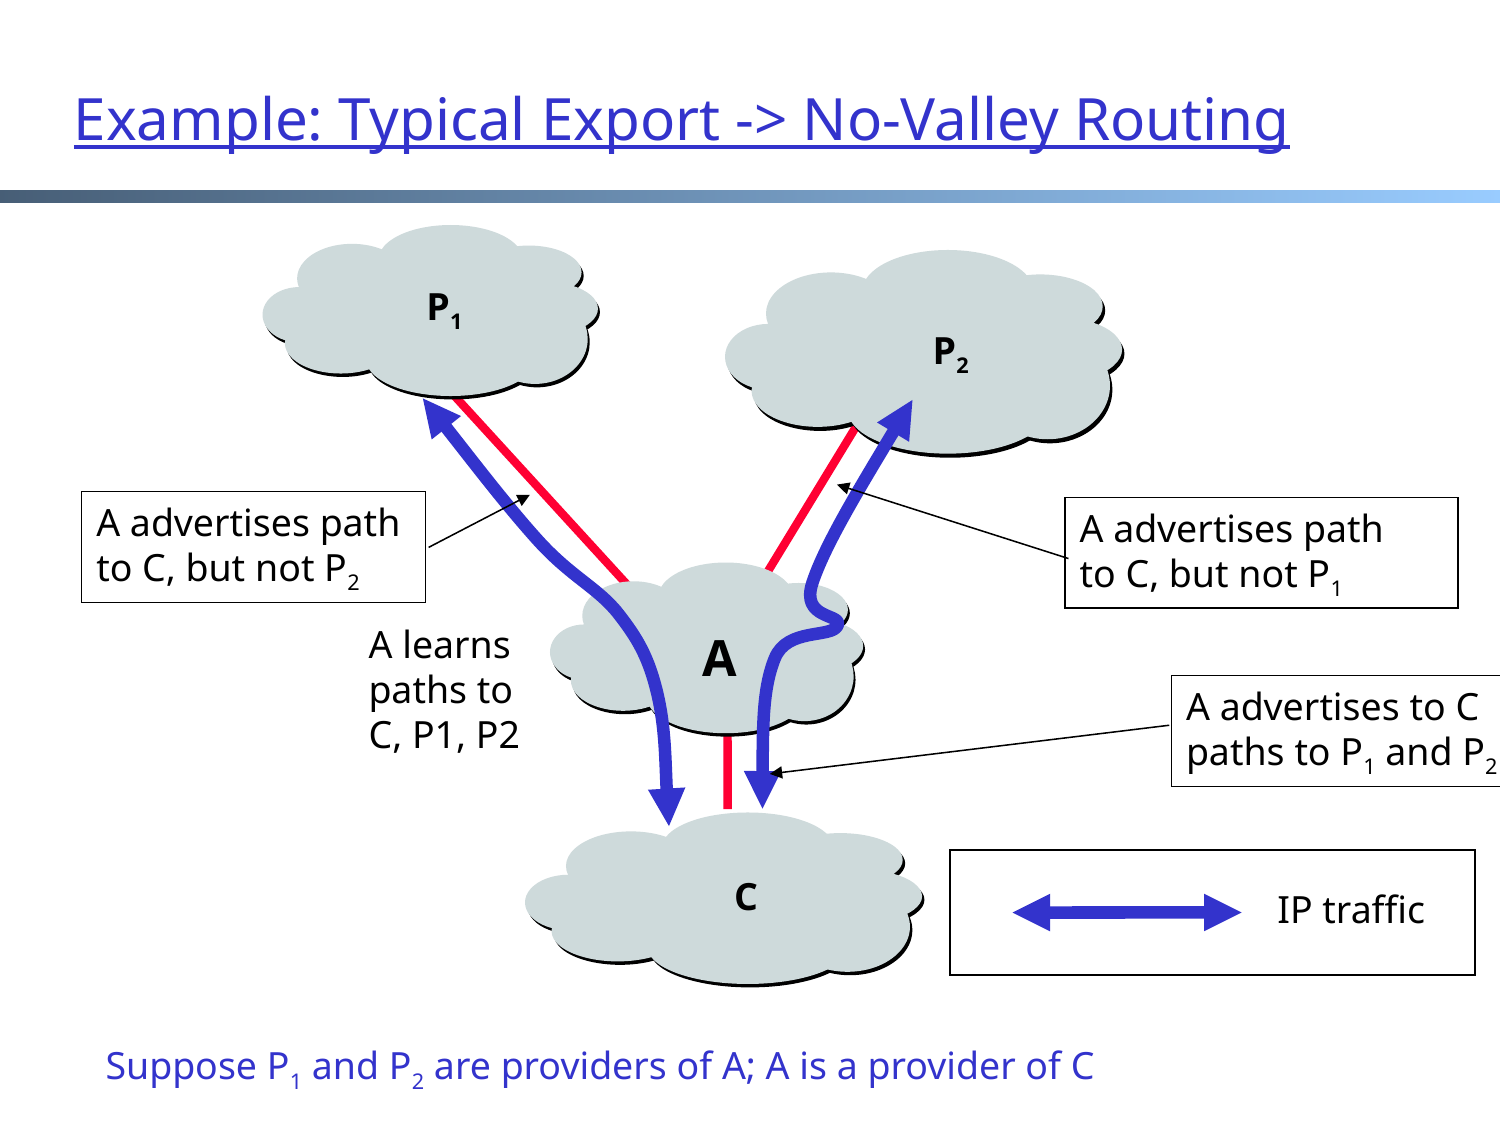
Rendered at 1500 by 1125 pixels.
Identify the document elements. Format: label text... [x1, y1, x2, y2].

text_box [1424, 190, 1428, 203]
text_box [836, 484, 1459, 605]
picture [724, 249, 1125, 398]
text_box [422, 398, 1476, 976]
text_box Example: Typical Export -> No-Valley Routing [58, 52, 1463, 182]
picture [262, 224, 601, 400]
text_box A learns paths to C, P1, P2 [353, 613, 417, 763]
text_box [78, 491, 531, 598]
picture [524, 812, 925, 988]
text_box Suppose P1 and P2 are providers of A; A is a provider of C [90, 1034, 1121, 1101]
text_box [769, 675, 1500, 782]
